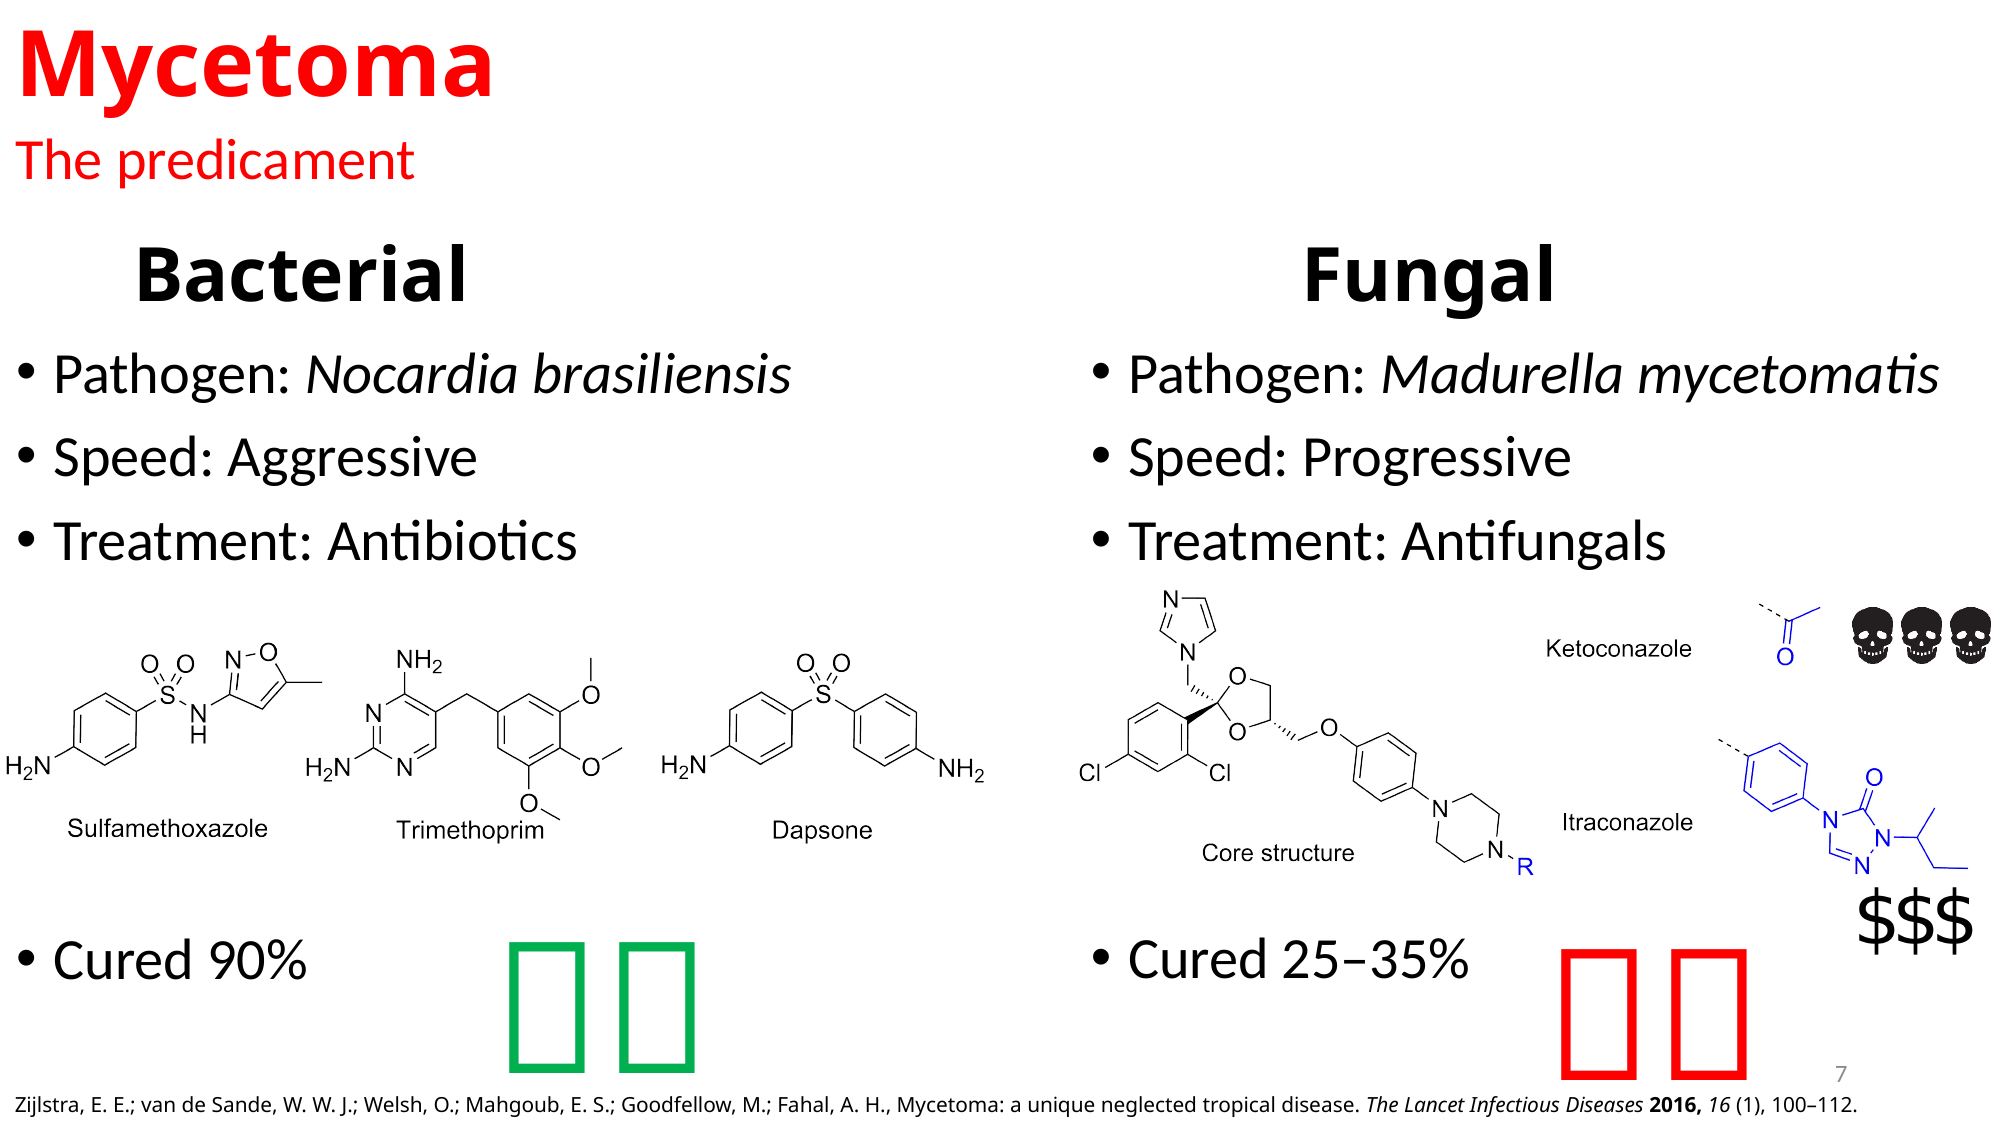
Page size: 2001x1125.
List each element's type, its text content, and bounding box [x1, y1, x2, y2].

text_box Fungal [1075, 182, 1783, 335]
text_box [1852, 607, 1991, 664]
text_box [1840, 884, 1991, 957]
text_box  [477, 882, 728, 1084]
picture [0, 635, 989, 849]
text_box Mycetoma [0, 0, 2000, 135]
list Pathogen: Nocardia brasiliensis Speed: Aggressive Treatment: Antibiotics Cured 90% [1, 335, 1001, 1084]
text_box The predicament [0, 121, 993, 221]
text_box Bacterial [0, 221, 603, 373]
slide_number 7 [1412, 1042, 1863, 1103]
text_box Zijlstra, E. E.; van de Sande, W. W. J.; Welsh, O.; Mahgoub, E. S.; Goodfellow, M.; Fahal, A. H., Mycetoma: a unique neglected tropical disease. The Lancet Infectious Diseases 2016, 16 (1), 100–112. [0, 1084, 2000, 1125]
text_box Pathogen: Madurella mycetomatis Speed: Progressive Treatment: Antifungals Cured 25–35% [1075, 335, 2000, 1084]
picture [1074, 583, 1972, 879]
